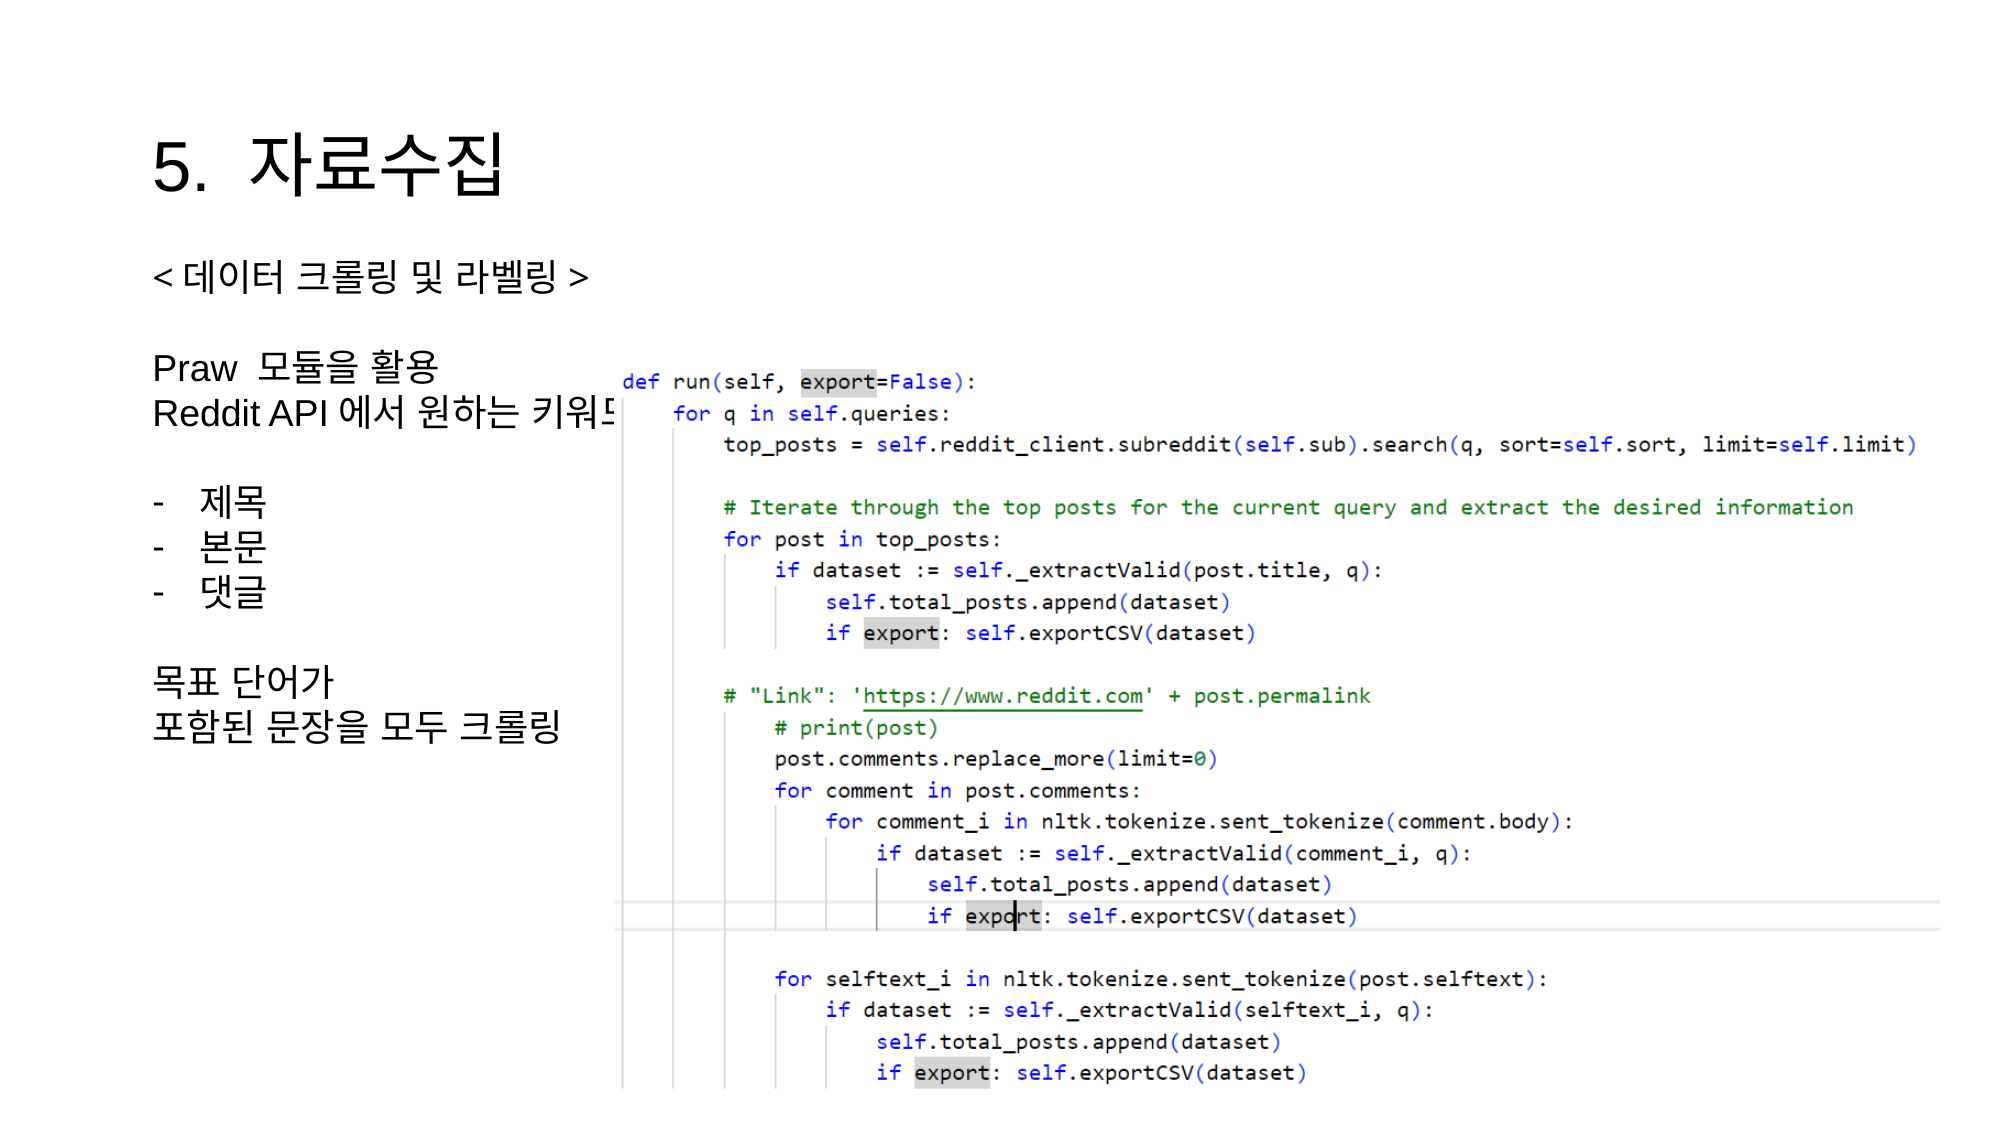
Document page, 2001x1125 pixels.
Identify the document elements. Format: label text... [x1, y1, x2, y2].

text_box <데이터 크롤링 및 라벨링> Praw 모듈을 활용 Reddit API에서 원하는 키워드로 쿼리한 결과를 받아 옴 제목 본문 댓글 목표 단어가 포함된 문장을 모두 크롤링 [137, 246, 1111, 757]
title 5. 자료수집 [137, 59, 1863, 278]
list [614, 369, 1941, 1103]
